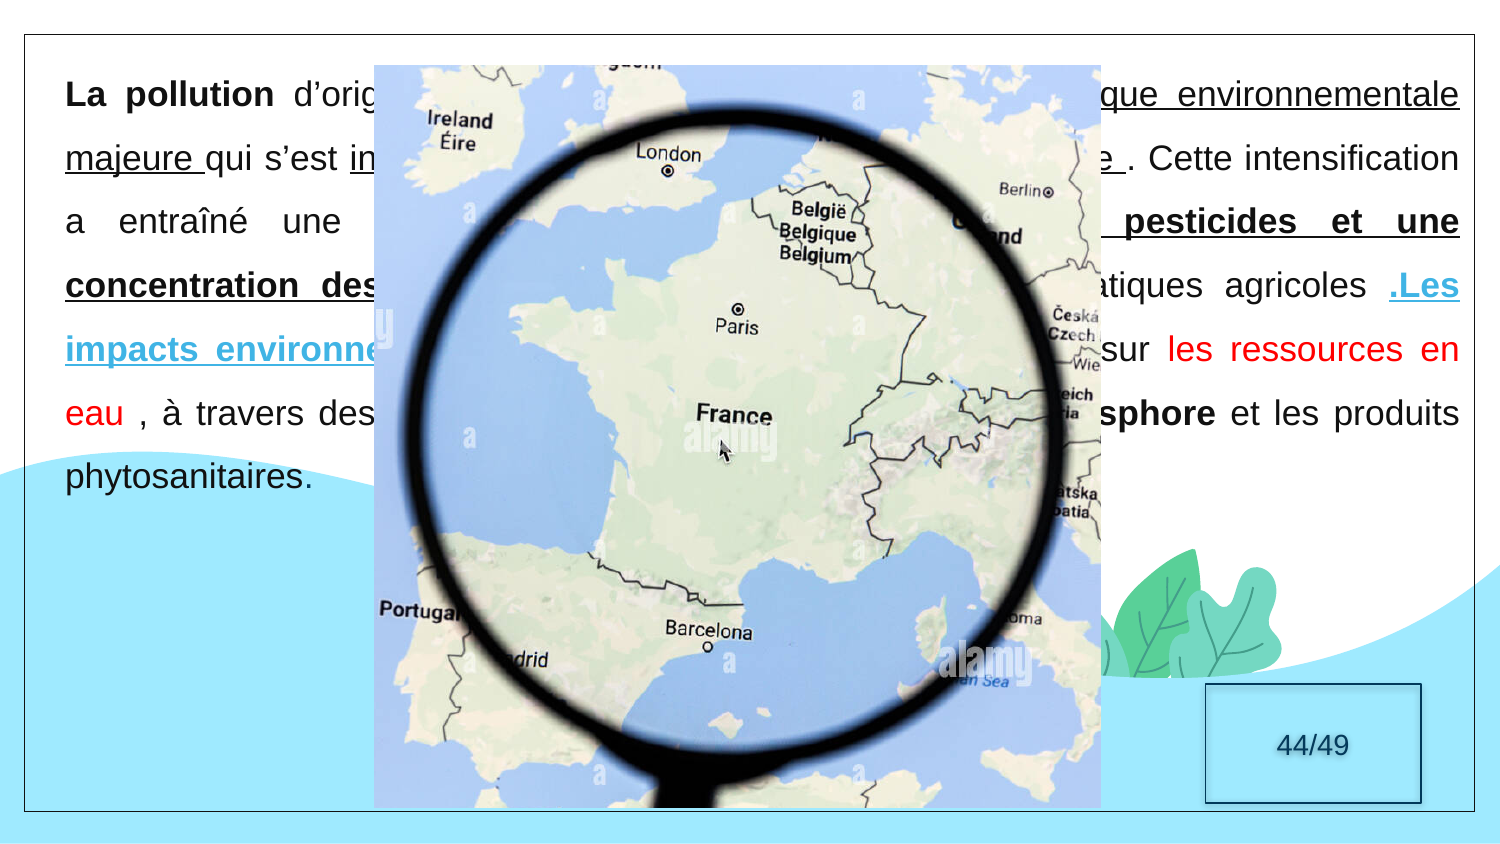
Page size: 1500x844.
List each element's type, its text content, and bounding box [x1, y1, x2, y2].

text_box [27, 34, 1477, 811]
text_box 44/49 [1205, 683, 1422, 804]
list La pollution d’origine agricole en France est une problématique environnementale majeure qui s’est intensifiée avec l’industrialisation de l’agriculture . Cette intensification a entraîné une utilisation massive de fertilisants, de pesticides et une concentration des élevages, modifiant profondément les pratiques agricoles .Les impacts environnementaux se font particulièrement ressentir sur les ressources en eau , à travers des pollutions diffuses par les nitrates, le phosphore et les produits phytosanitaires. [24, 34, 369, 812]
picture [373, 65, 1102, 808]
